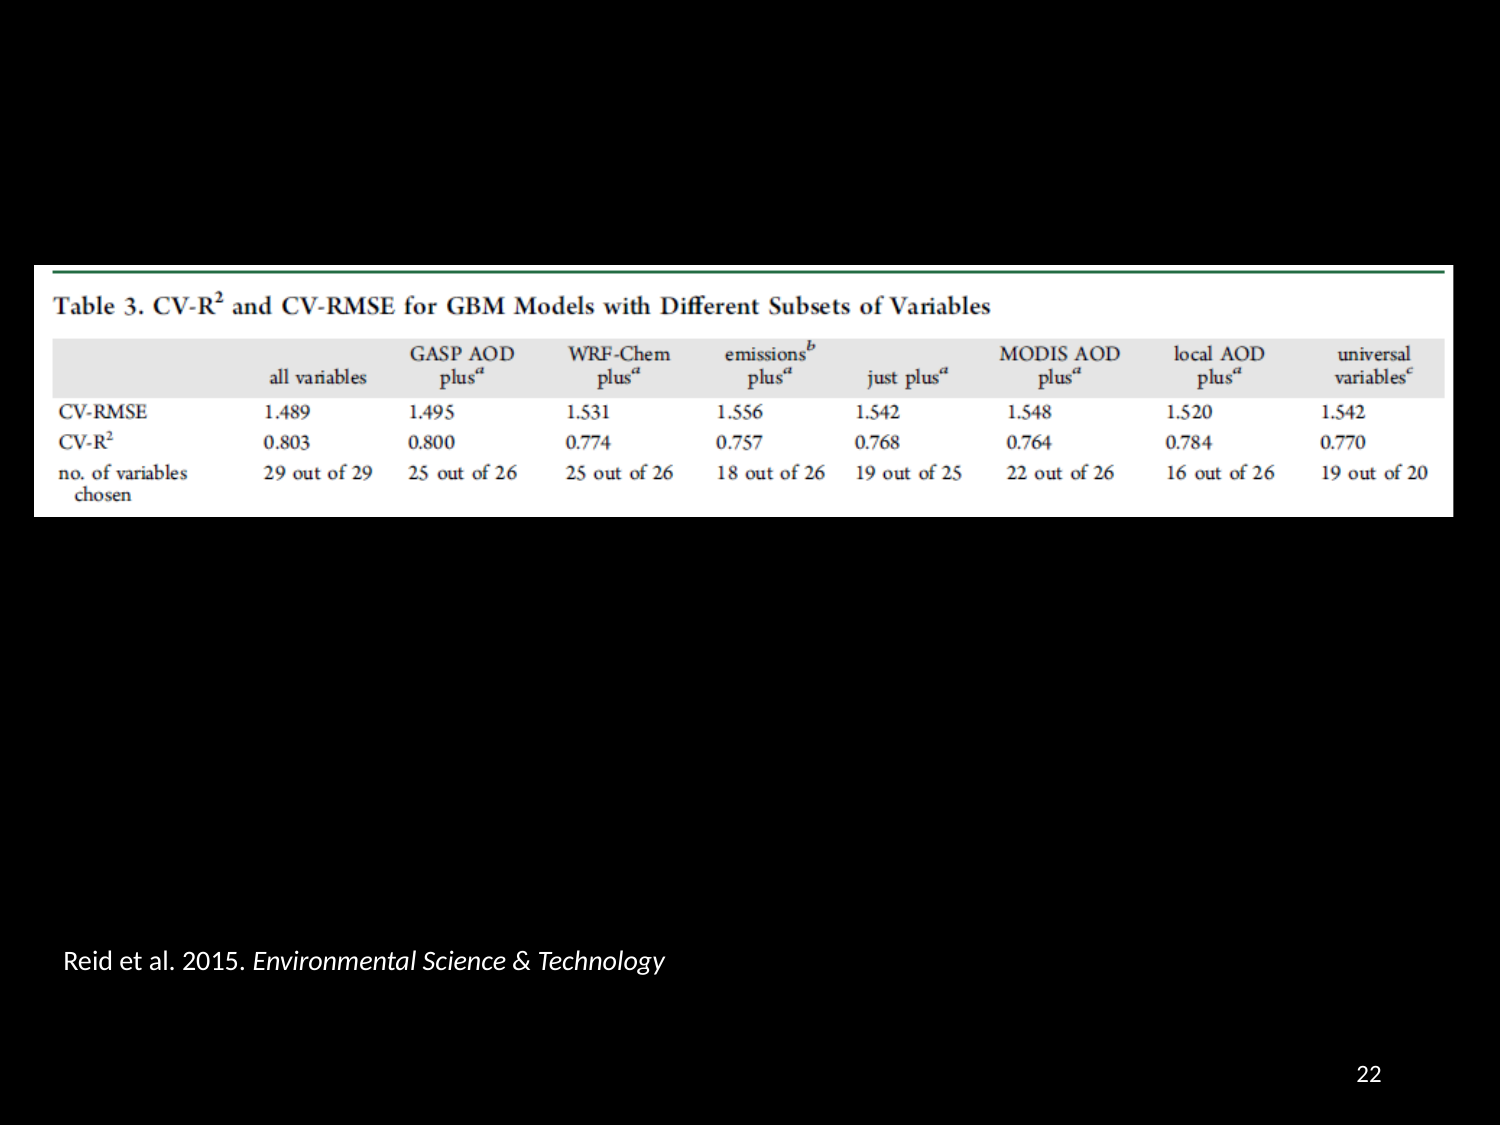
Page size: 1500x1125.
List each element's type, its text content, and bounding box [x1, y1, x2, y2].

text_box Reid et al. 2015. Environmental Science & Technology [48, 935, 967, 984]
picture [33, 265, 1454, 517]
slide_number 22 [1059, 1042, 1397, 1103]
